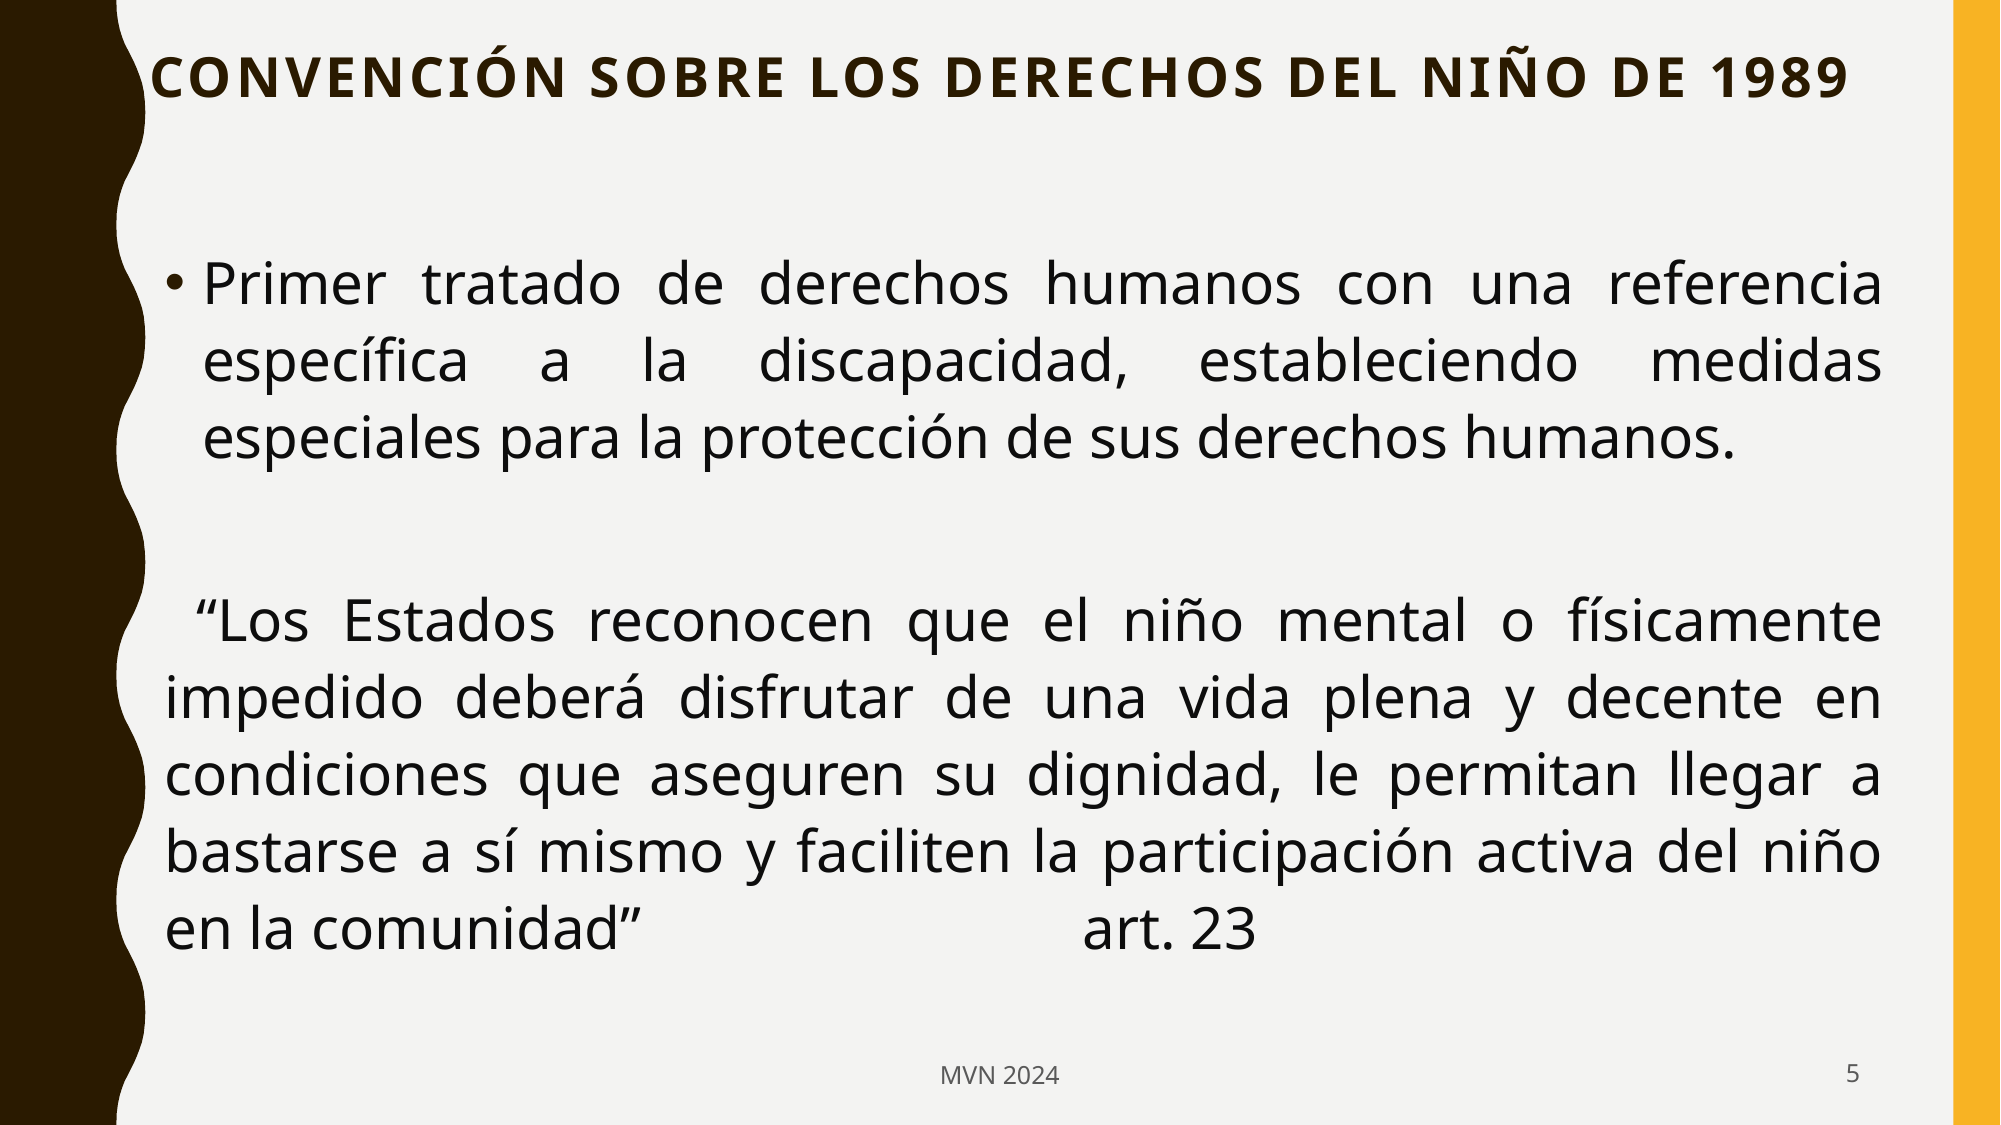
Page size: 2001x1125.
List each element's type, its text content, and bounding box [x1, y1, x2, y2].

title Convención sobre los Derechos del Niño De 1989 [125, 42, 1875, 173]
list Primer tratado de derechos humanos con una referencia específica a la discapacidad, estableciendo medidas especiales para la protección de sus derechos humanos. “Los Estados reconocen que el niño mental o físicamente impedido deberá disfrutar de una vida plena y decente en condiciones que aseguren su dignidad, le permitan llegar a bastarse a sí mismo y faciliten la participación activa del niño en la comunidad” art. 23 [149, 231, 1899, 1024]
slide_number 5 [1412, 1045, 1875, 1103]
footer MVN 2024 [662, 1045, 1338, 1103]
